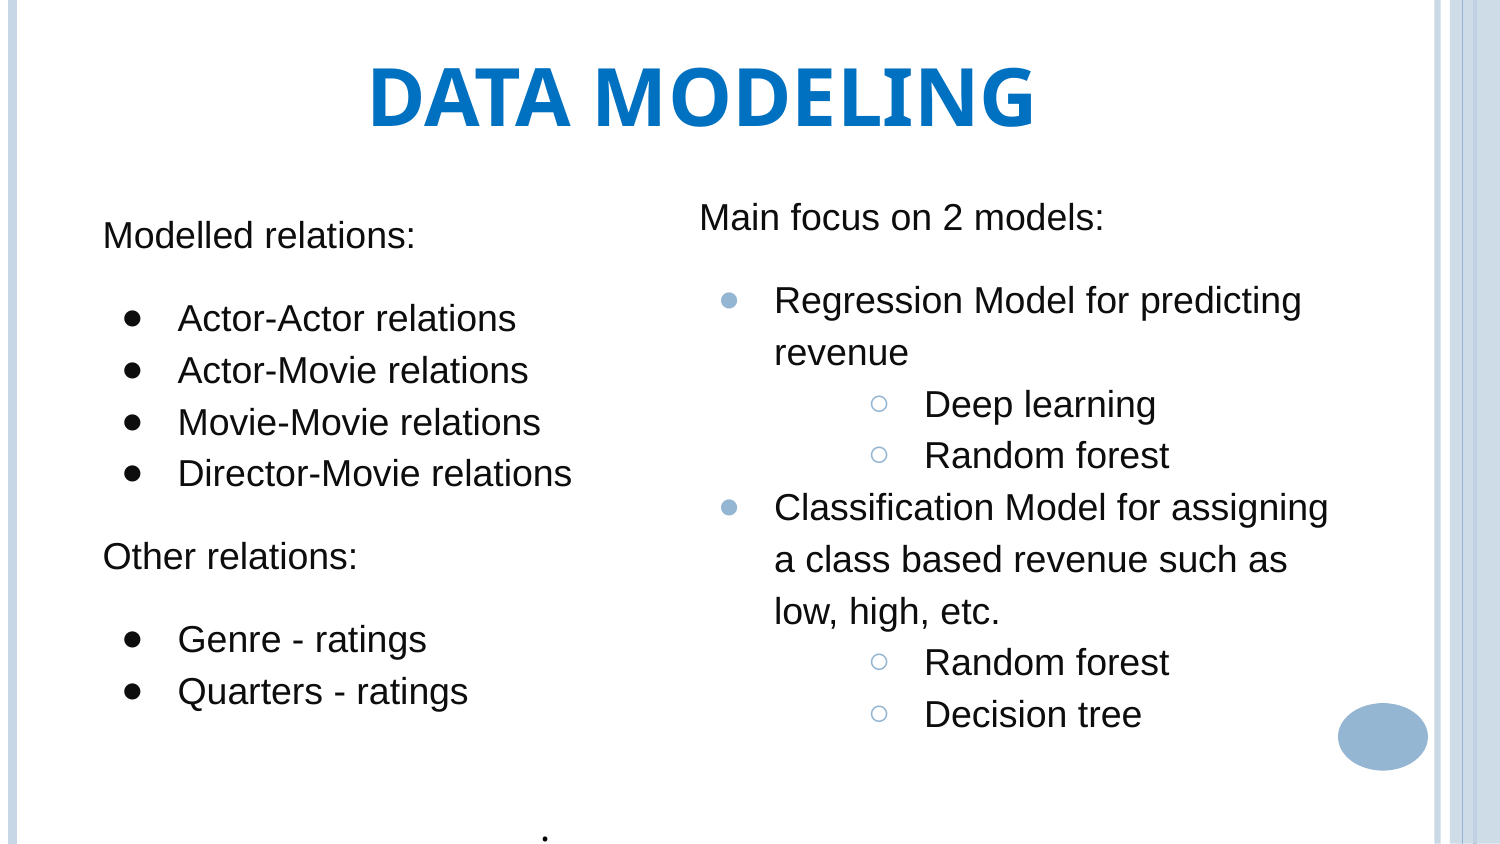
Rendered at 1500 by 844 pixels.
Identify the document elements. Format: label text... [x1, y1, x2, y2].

text_box Main focus on 2 models: Regression Model for predicting revenue Deep learning Random forest Classification Model for assigning a class based revenue such as low, high, etc. Random forest Decision tree [684, 171, 1375, 725]
title Data modeling [87, 37, 1318, 151]
text_box . [525, 796, 1175, 844]
list Modelled relations: Actor-Actor relations Actor-Movie relations Movie-Movie relations Director-Movie relations Other relations: Genre - ratings Quarters - ratings [87, 196, 600, 751]
